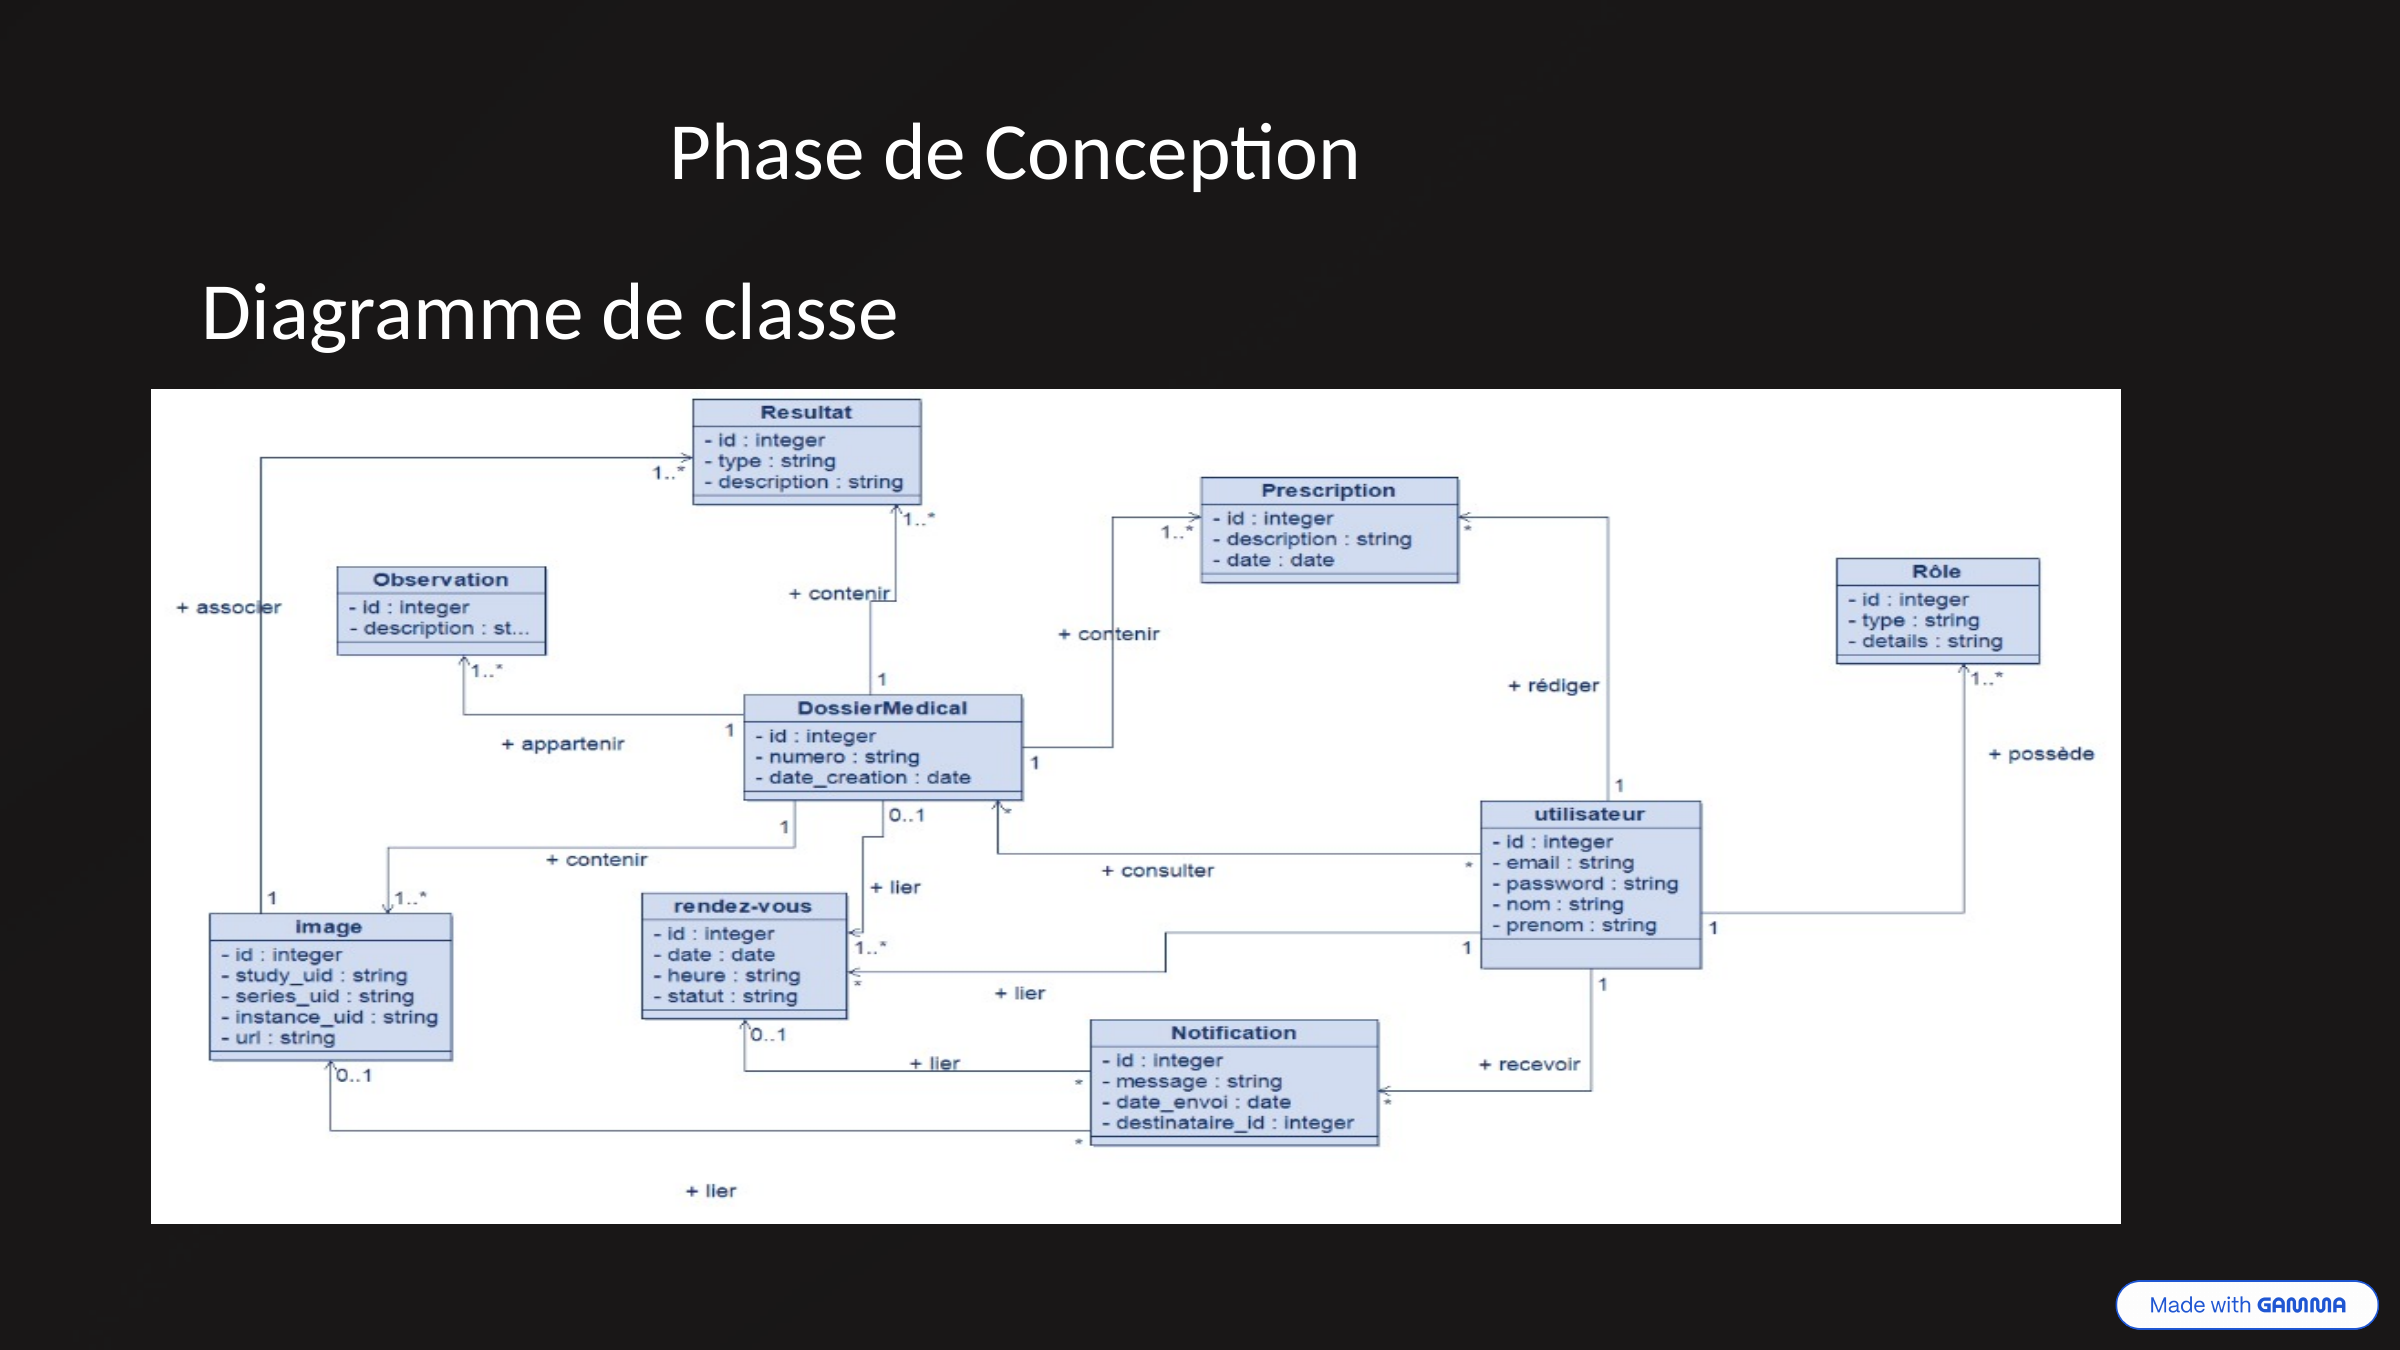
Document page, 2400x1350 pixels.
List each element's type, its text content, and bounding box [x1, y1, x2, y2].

picture [151, 389, 2121, 1224]
text_box Phase de Conception [669, 95, 1604, 197]
text_box Diagramme de classe [201, 254, 1137, 357]
picture [2106, 1271, 2389, 1339]
